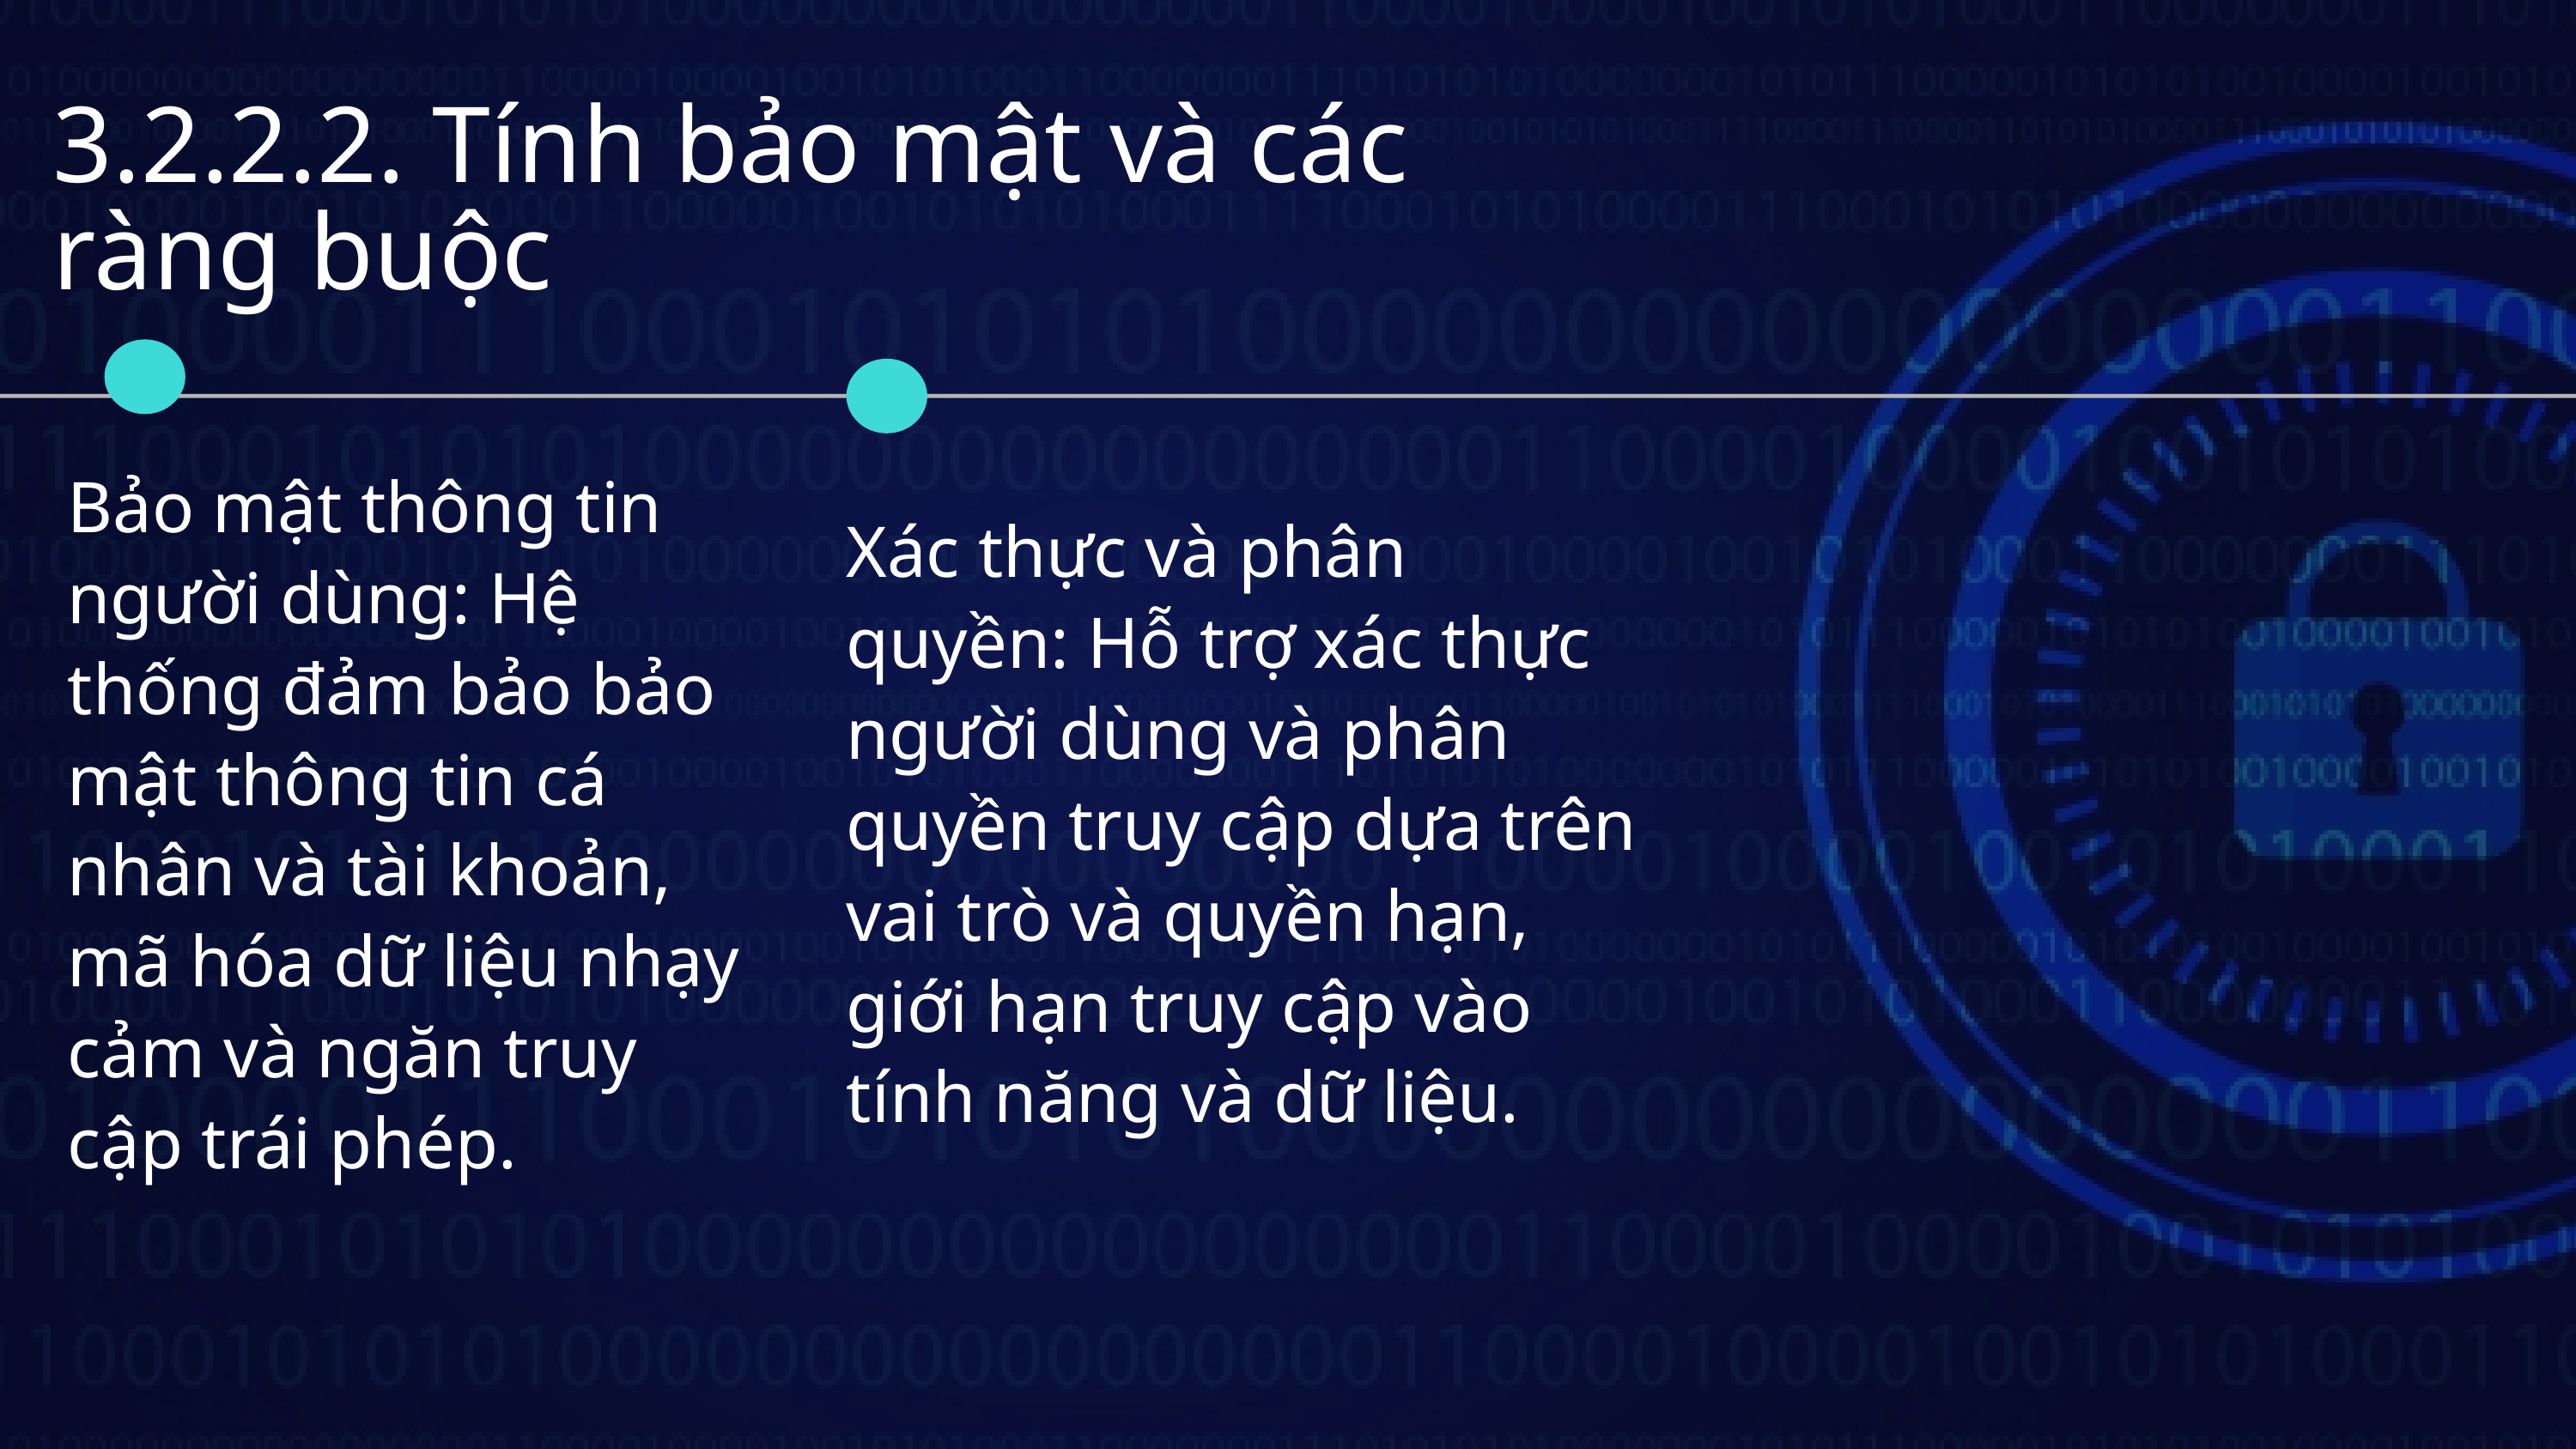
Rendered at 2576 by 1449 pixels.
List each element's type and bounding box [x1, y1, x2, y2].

picture [0, 0, 2576, 1449]
text_box [106, 336, 183, 418]
text_box [848, 355, 925, 437]
